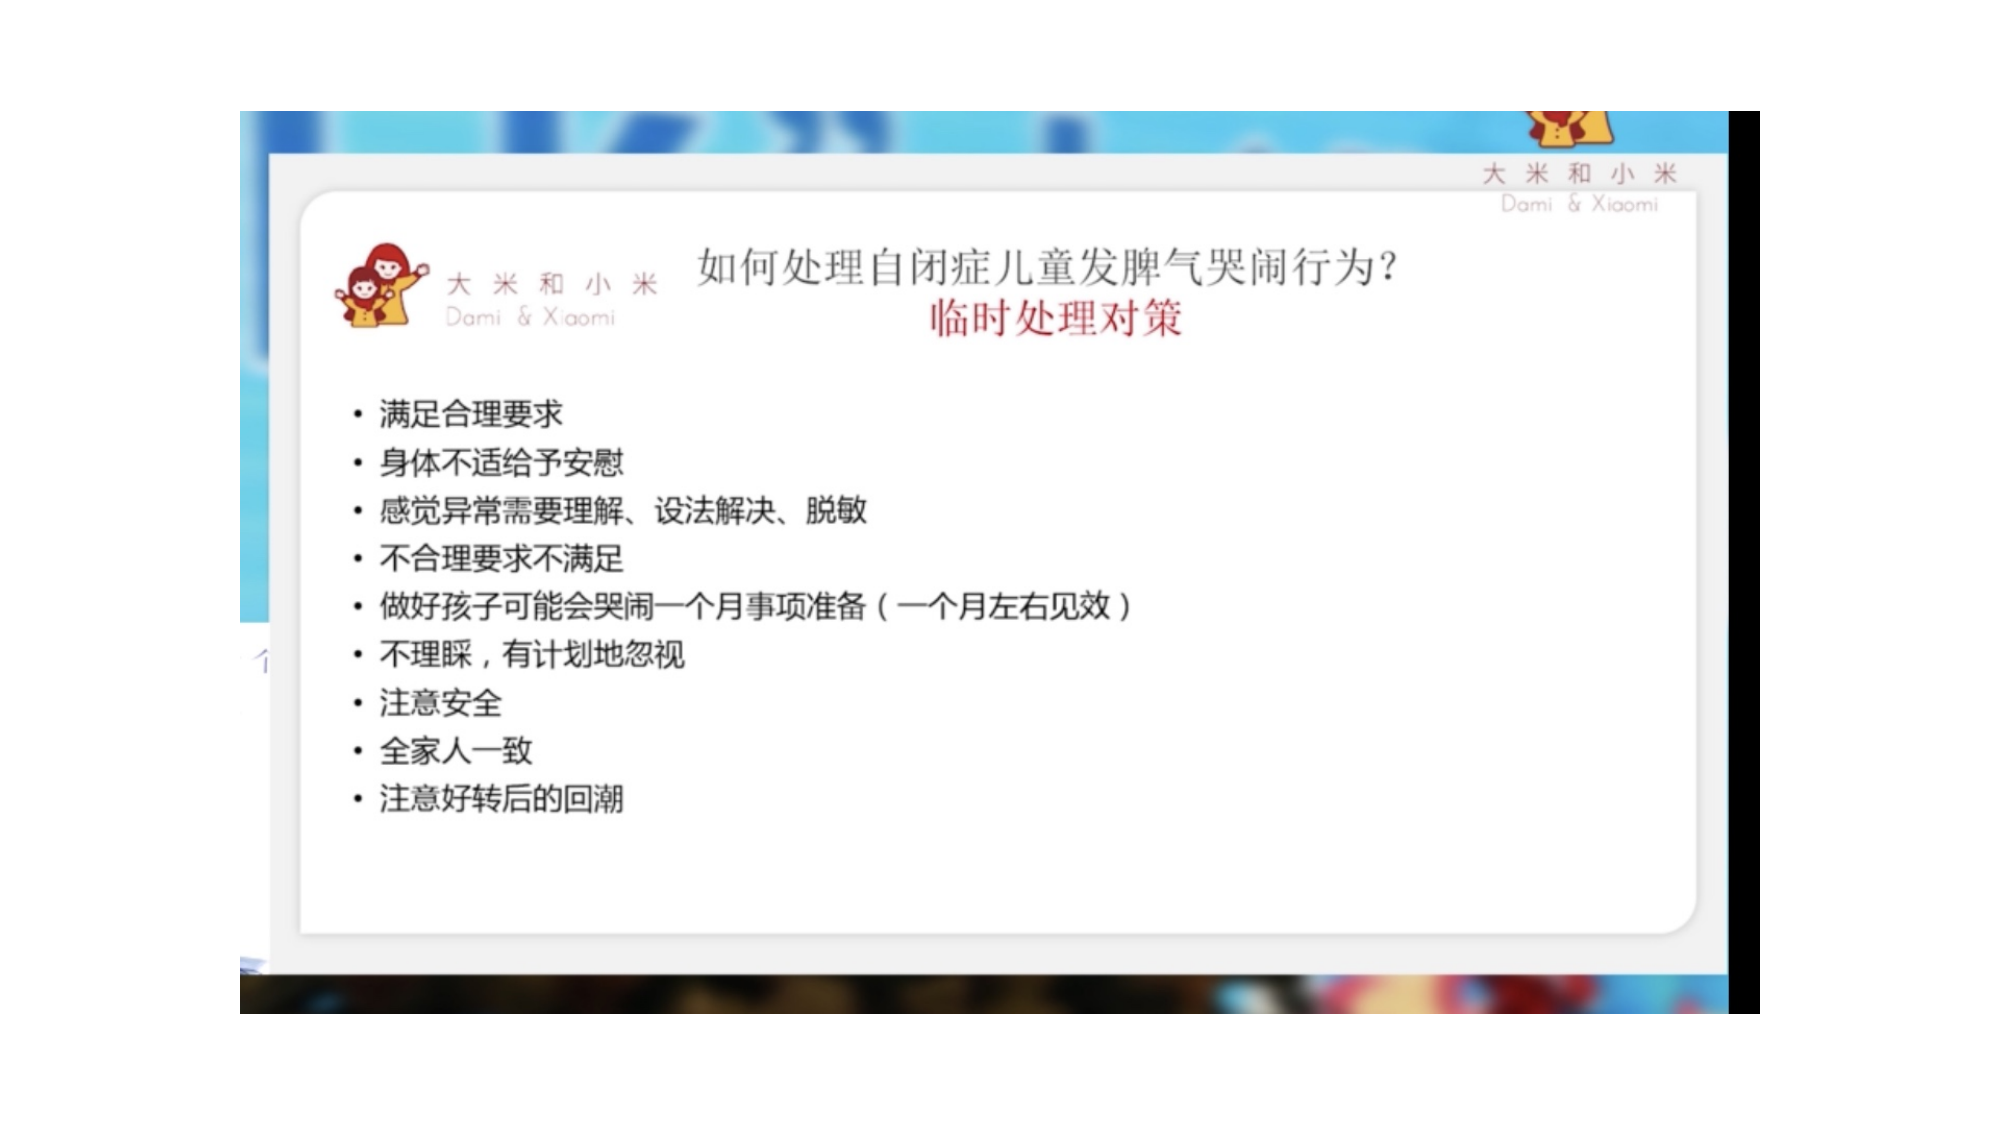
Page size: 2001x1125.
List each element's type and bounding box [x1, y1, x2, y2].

picture [240, 111, 1760, 1014]
